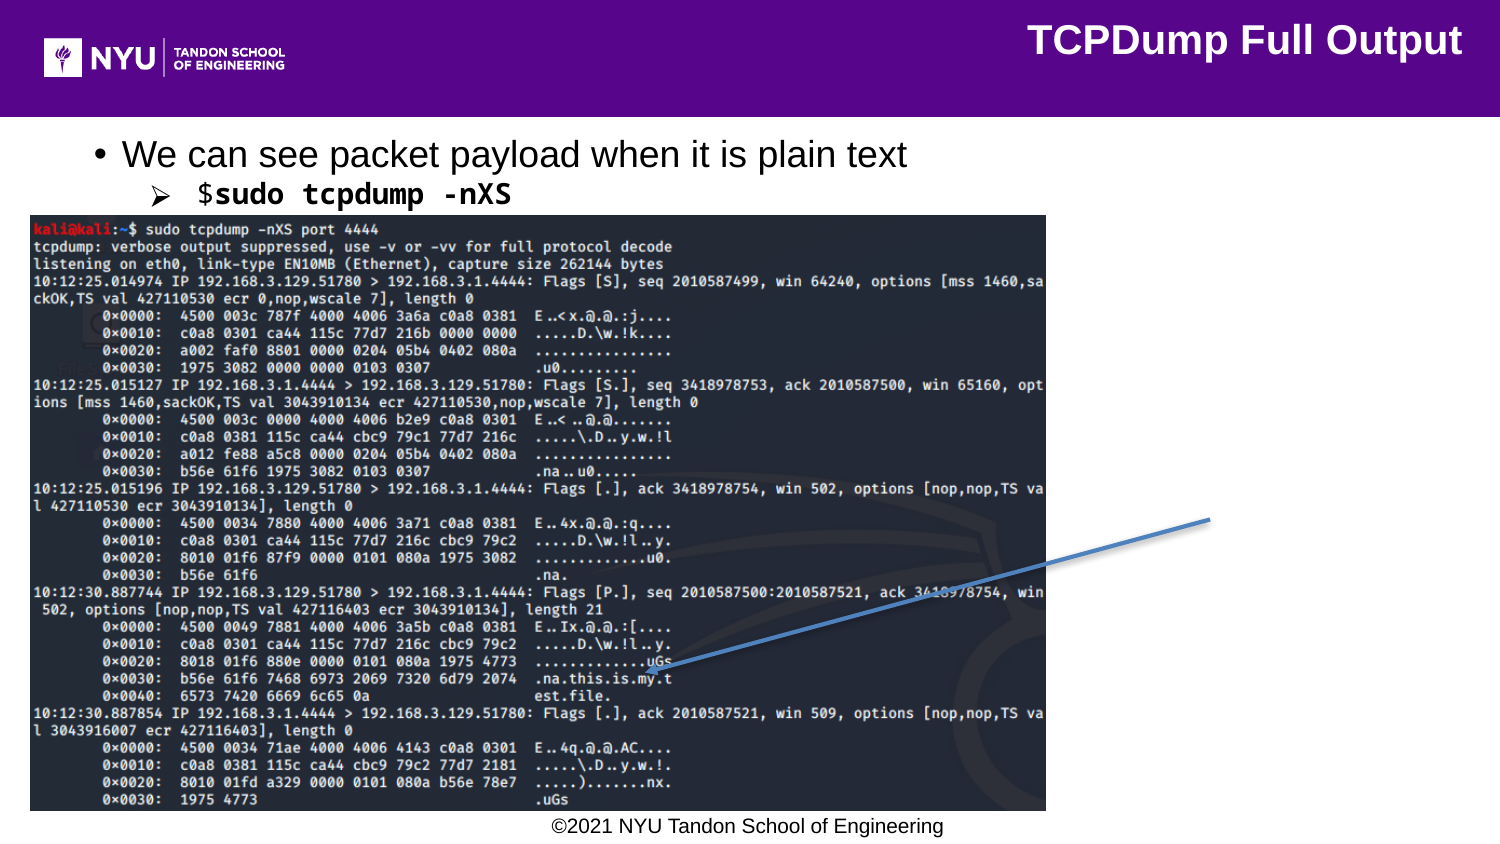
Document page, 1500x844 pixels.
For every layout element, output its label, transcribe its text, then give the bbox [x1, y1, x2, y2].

picture [44, 38, 285, 77]
picture [30, 215, 1046, 811]
list TCPDump Full Output [392, 12, 1463, 109]
list We can see packet payload when it is plain text $sudo tcpdump -nXS [18, 130, 1425, 780]
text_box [644, 519, 1211, 673]
